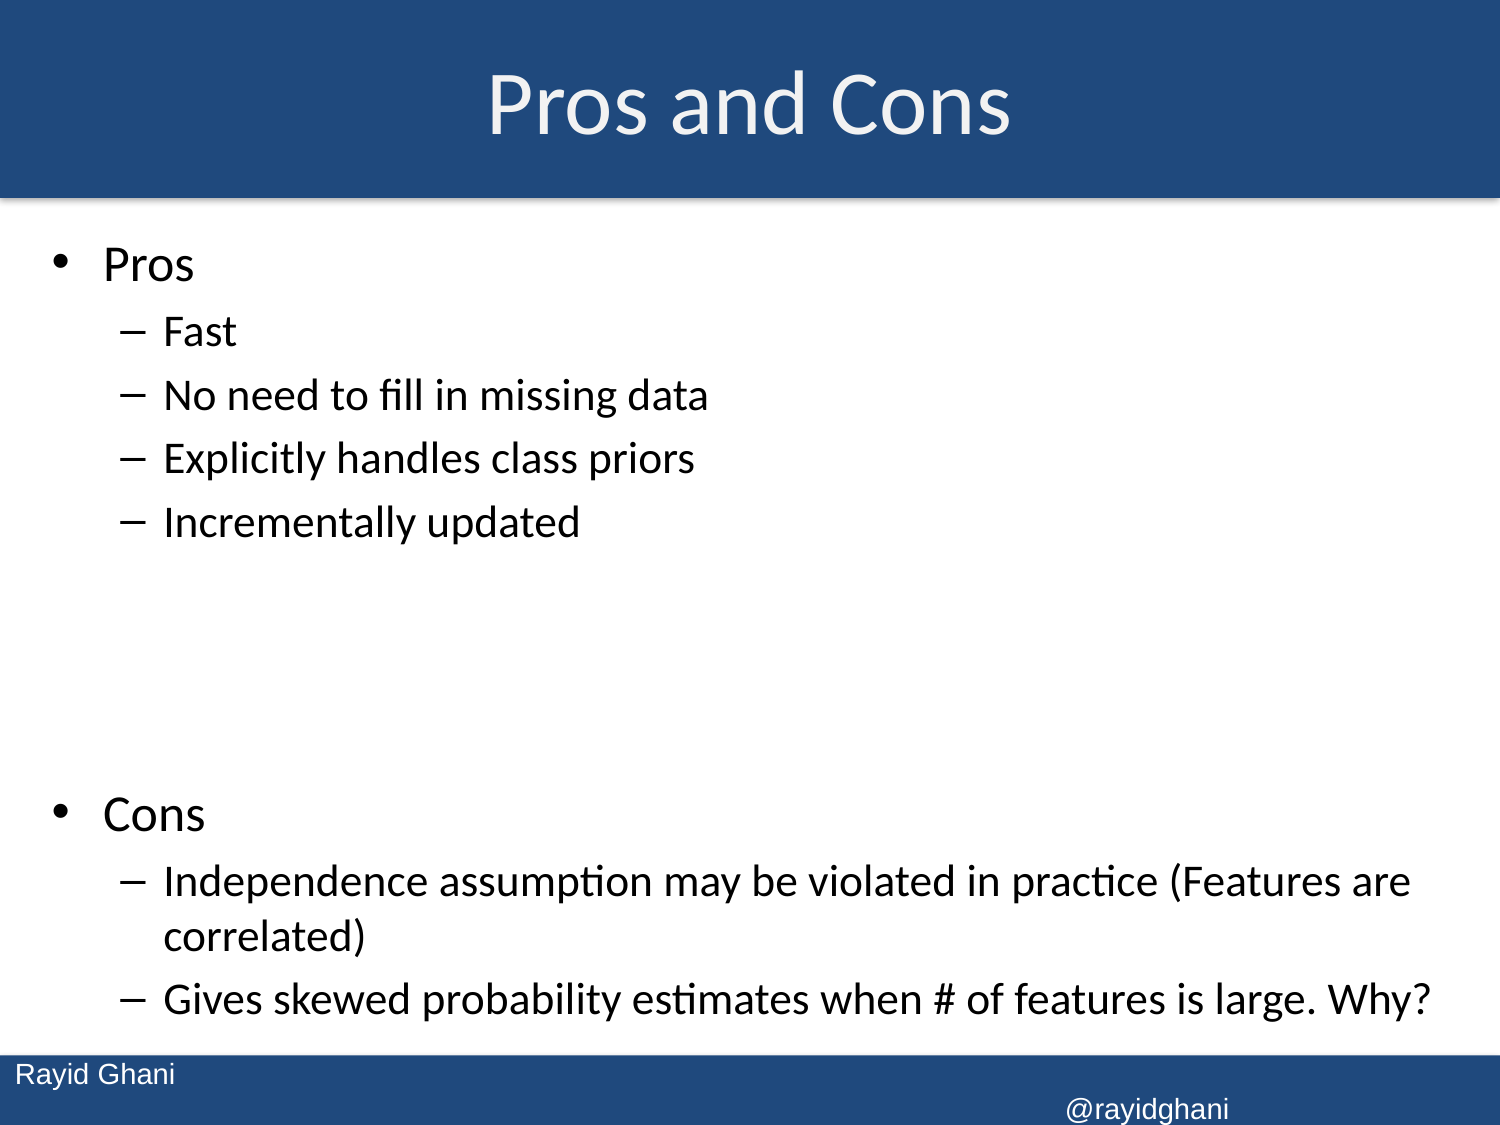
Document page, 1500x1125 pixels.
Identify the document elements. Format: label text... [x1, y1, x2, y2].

title Pros and Cons [0, 3, 1500, 192]
list Pros Fast No need to fill in missing data Explicitly handles class priors Incrementally updated Cons Independence assumption may be violated in practice (Features are correlated) Gives skewed probability estimates when # of features is large. Why? [36, 222, 1472, 1035]
